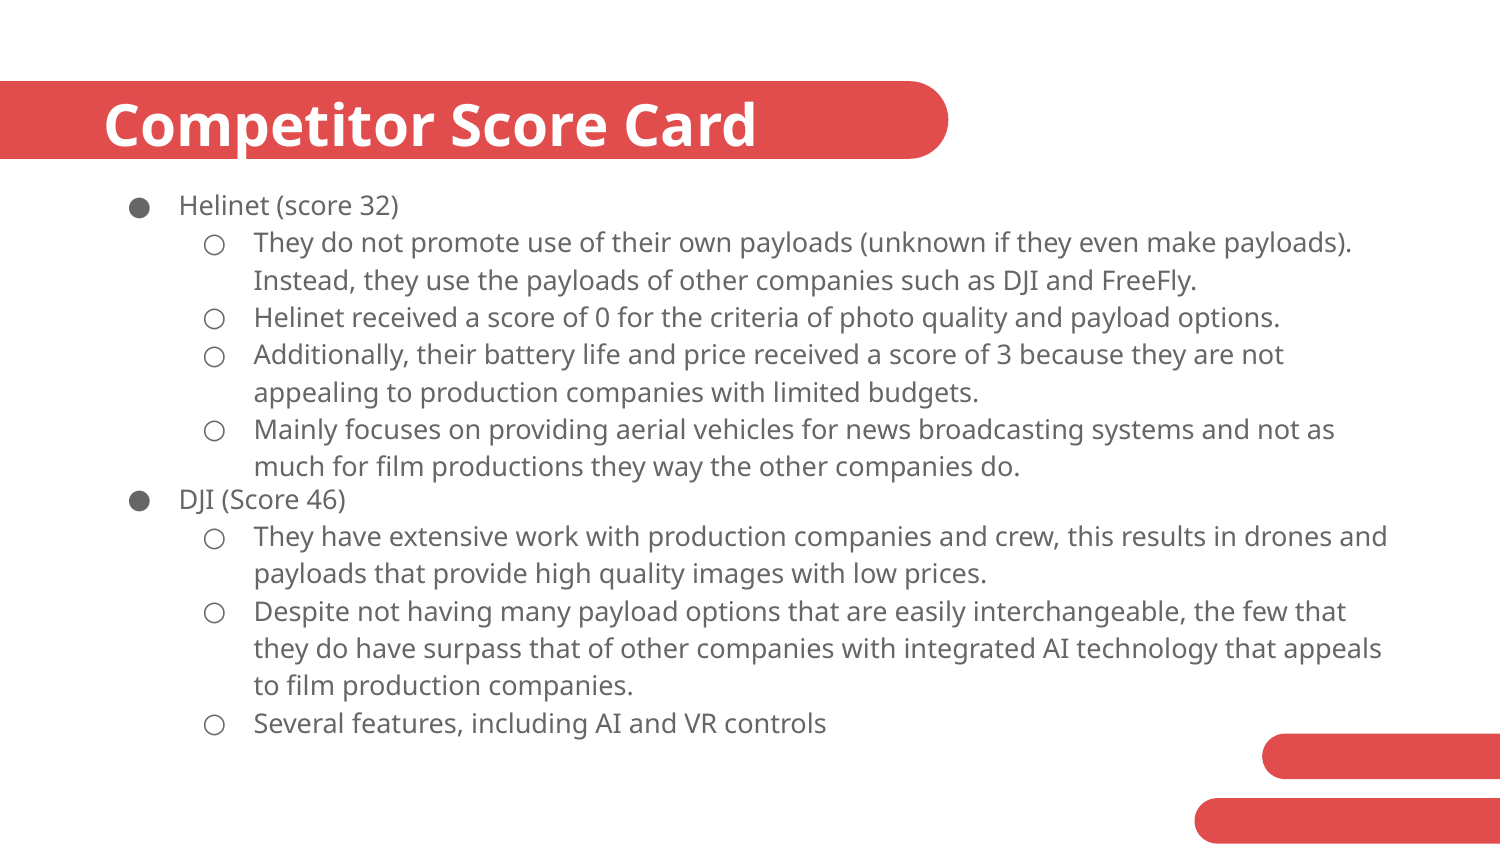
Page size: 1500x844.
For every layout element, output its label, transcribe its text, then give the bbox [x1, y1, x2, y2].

list Helinet (score 32) They do not promote use of their own payloads (unknown if they even make payloads). Instead, they use the payloads of other companies such as DJI and FreeFly. Helinet received a score of 0 for the criteria of photo quality and payload options. Additionally, their battery life and price received a score of 3 because they are not appealing to production companies with limited budgets. Mainly focuses on providing aerial vehicles for news broadcasting systems and not as much for film productions they way the other companies do. DJI (Score 46) They have extensive work with production companies and crew, this results in drones and payloads that provide high quality images with low prices. Despite not having many payload options that are easily interchangeable, the few that they do have surpass that of other companies with integrated AI technology that appeals to film production companies. Several features, including AI and VR controls [88, 173, 1412, 756]
title Competitor Score Card [88, 72, 944, 167]
